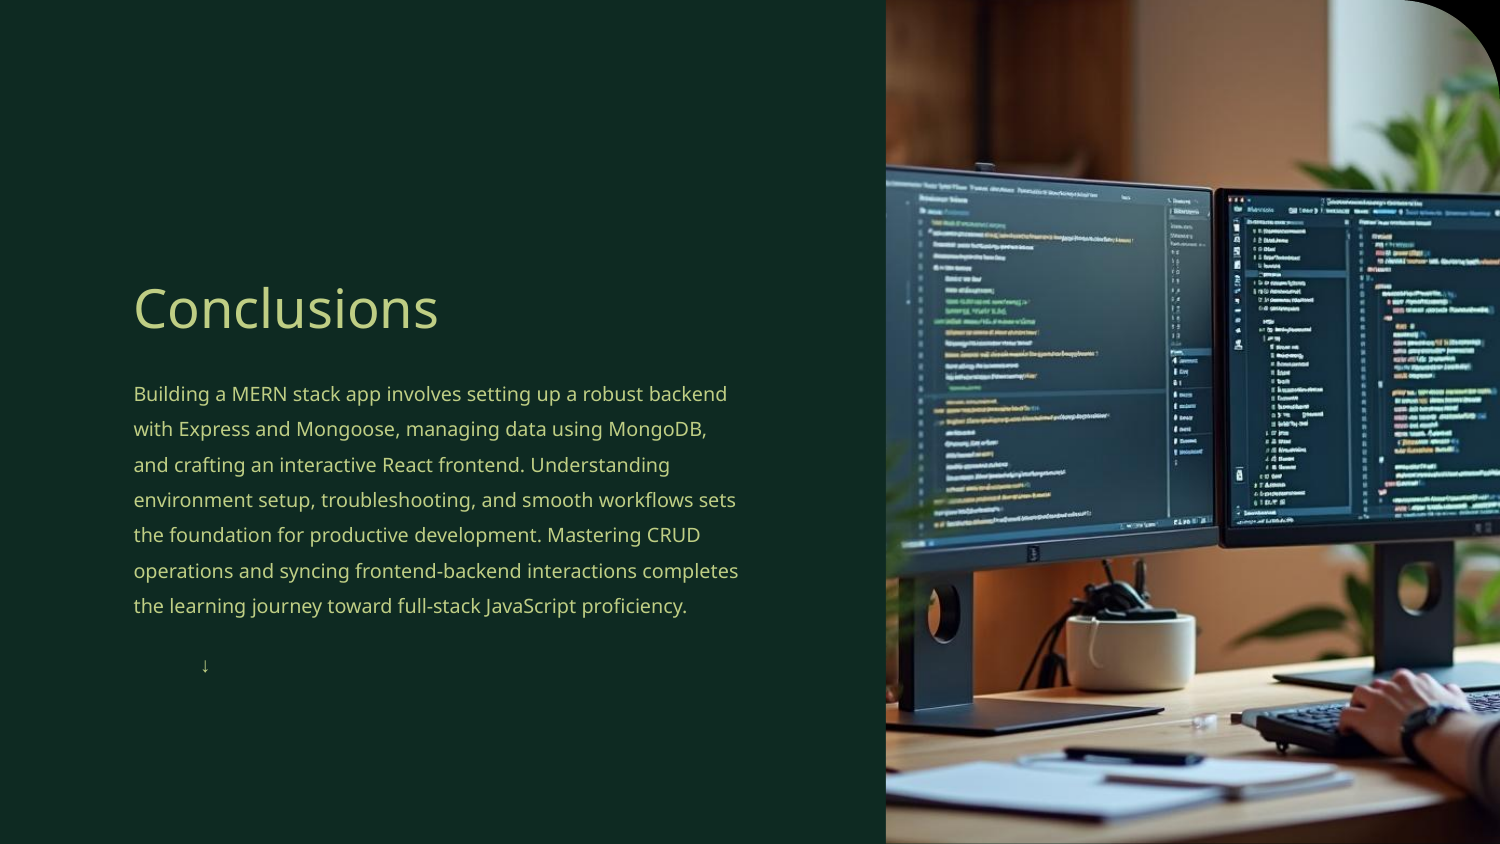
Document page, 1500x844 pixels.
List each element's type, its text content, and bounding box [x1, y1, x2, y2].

text_box [885, 0, 1500, 844]
subtitle Building a MERN stack app involves setting up a robust backend with Express and Mongoose, managing data using MongoDB, and crafting an interactive React frontend. Understanding environment setup, troubleshooting, and smooth workflows sets the foundation for productive development. Mastering CRUD operations and syncing frontend-backend interactions completes the learning journey toward full-stack JavaScript proficiency. [118, 354, 758, 639]
title Conclusions [118, 129, 758, 354]
text_box ↓ [118, 651, 292, 677]
